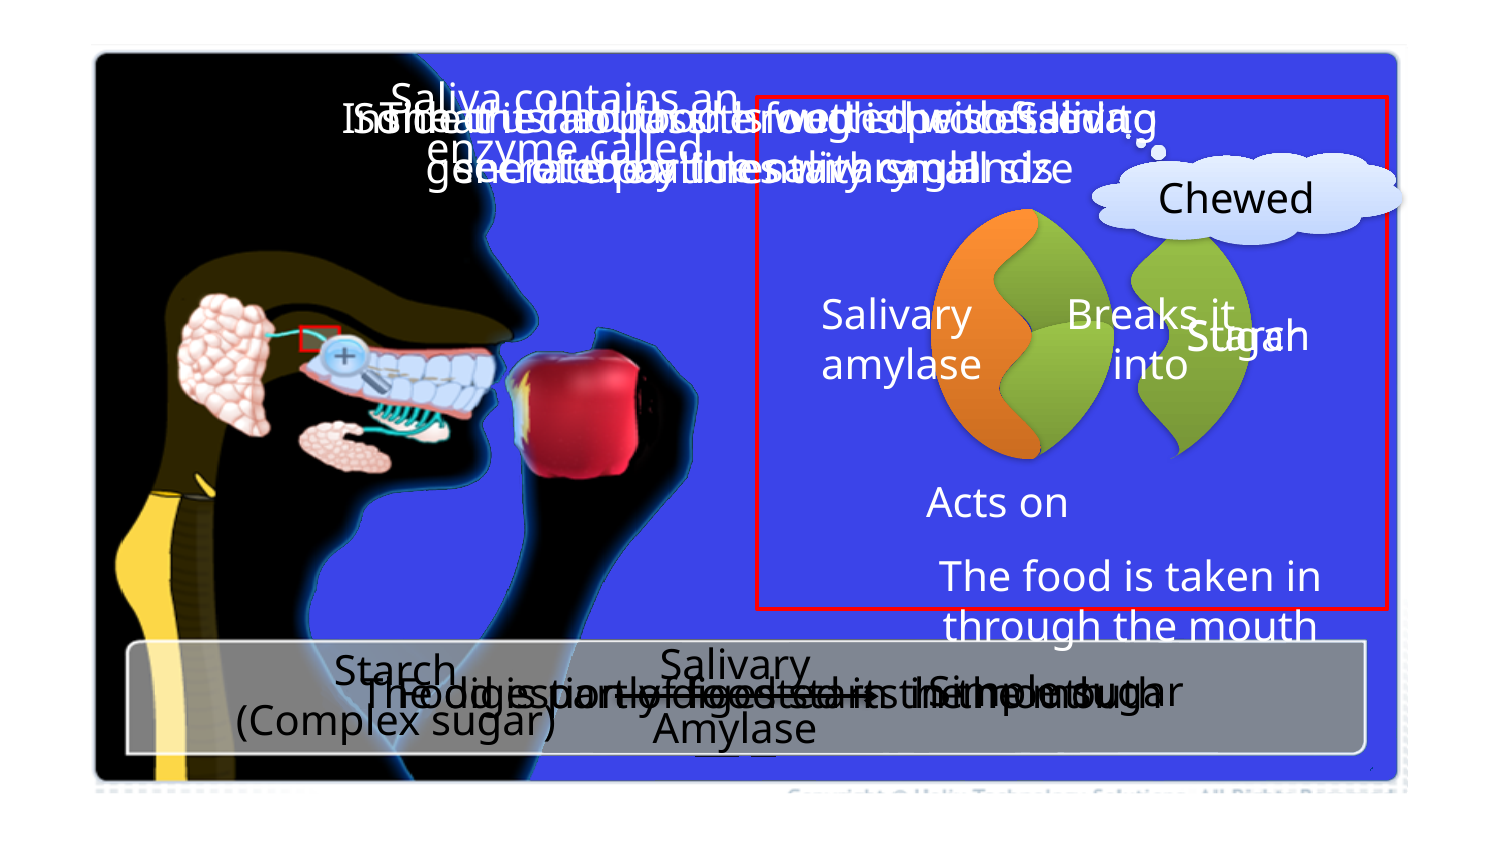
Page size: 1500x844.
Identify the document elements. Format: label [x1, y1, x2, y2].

picture [89, 43, 1410, 794]
